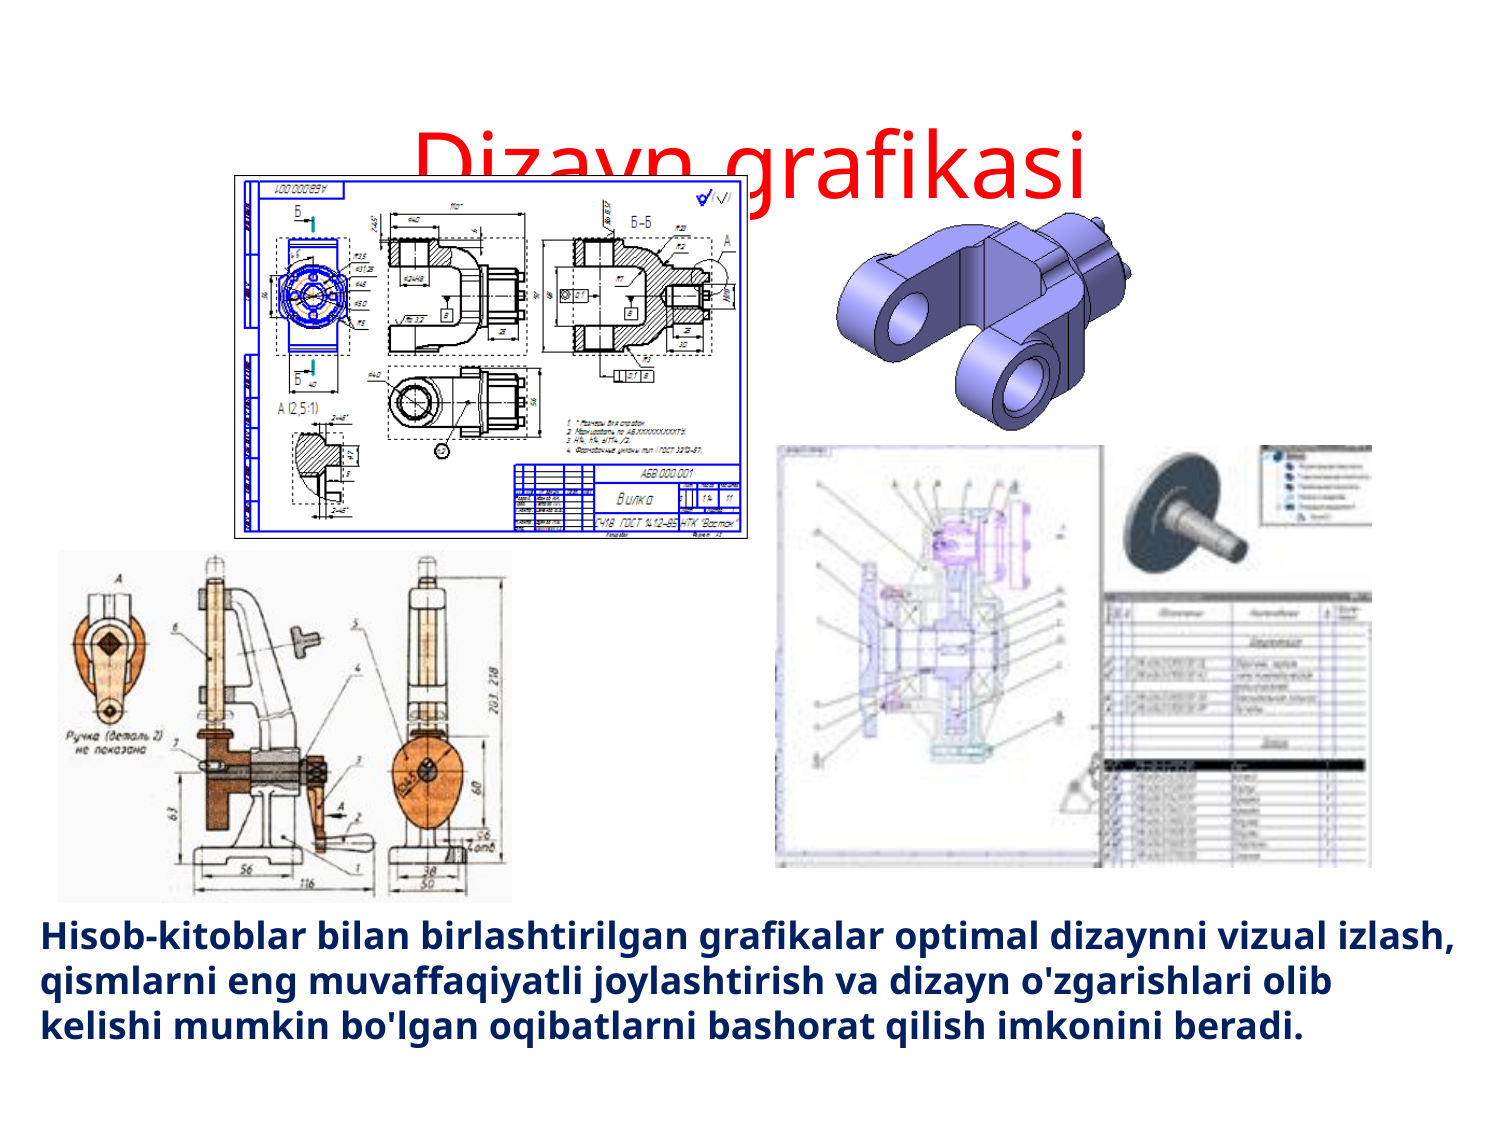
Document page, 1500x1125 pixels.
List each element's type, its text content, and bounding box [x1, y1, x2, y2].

picture [775, 445, 1372, 868]
text_box Hisob-kitoblar bilan birlashtirilgan grafikalar optimal dizaynni vizual izlash, qismlarni eng muvaffaqiyatli joylashtirish va dizayn o'zgarishlari olib kelishi mumkin bo'lgan oqibatlarni bashorat qilish imkonini beradi. [24, 904, 1475, 1055]
picture [58, 550, 512, 903]
text_box [301, 245, 1199, 880]
title Dizayn grafikasi [103, 59, 1397, 278]
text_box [231, 175, 750, 540]
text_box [831, 199, 1149, 445]
